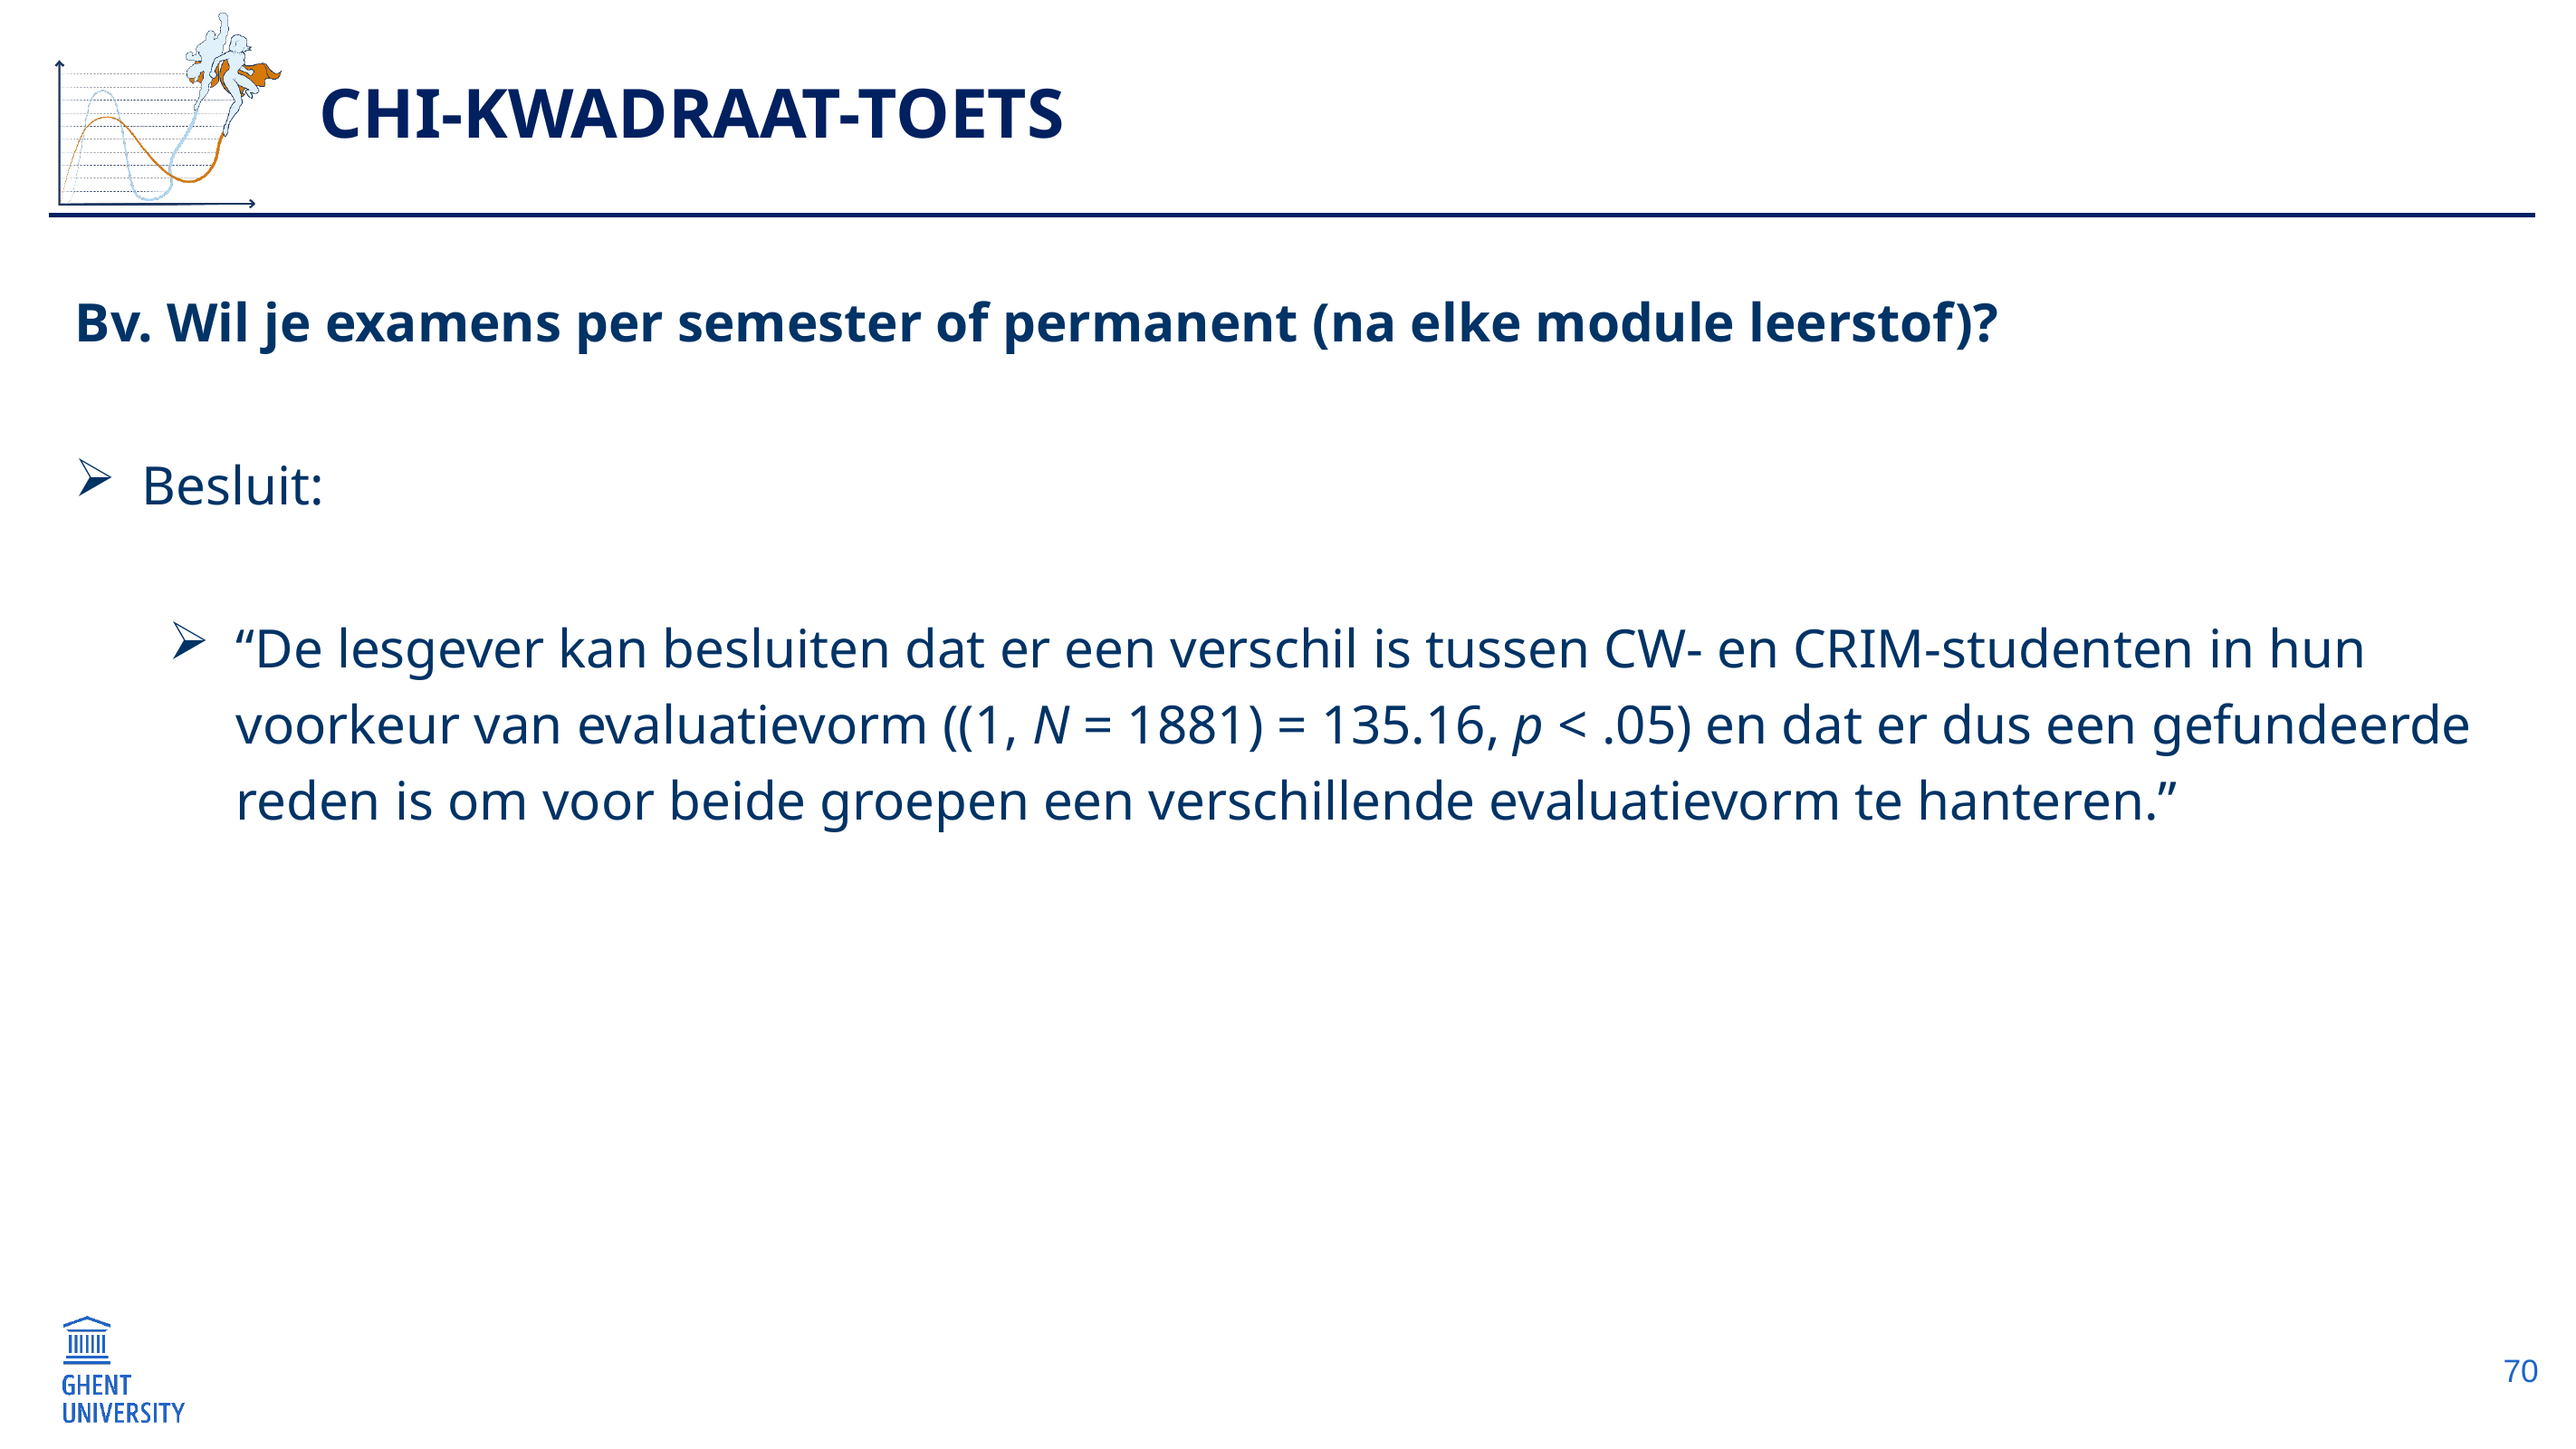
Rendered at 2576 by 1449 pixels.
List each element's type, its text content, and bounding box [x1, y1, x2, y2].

title Chi-kwadraat-toets [305, 18, 2527, 159]
slide_number 70 [2415, 1330, 2553, 1408]
picture [5, 0, 306, 318]
picture [62, 1175, 411, 1449]
picture [87, 311, 98, 318]
